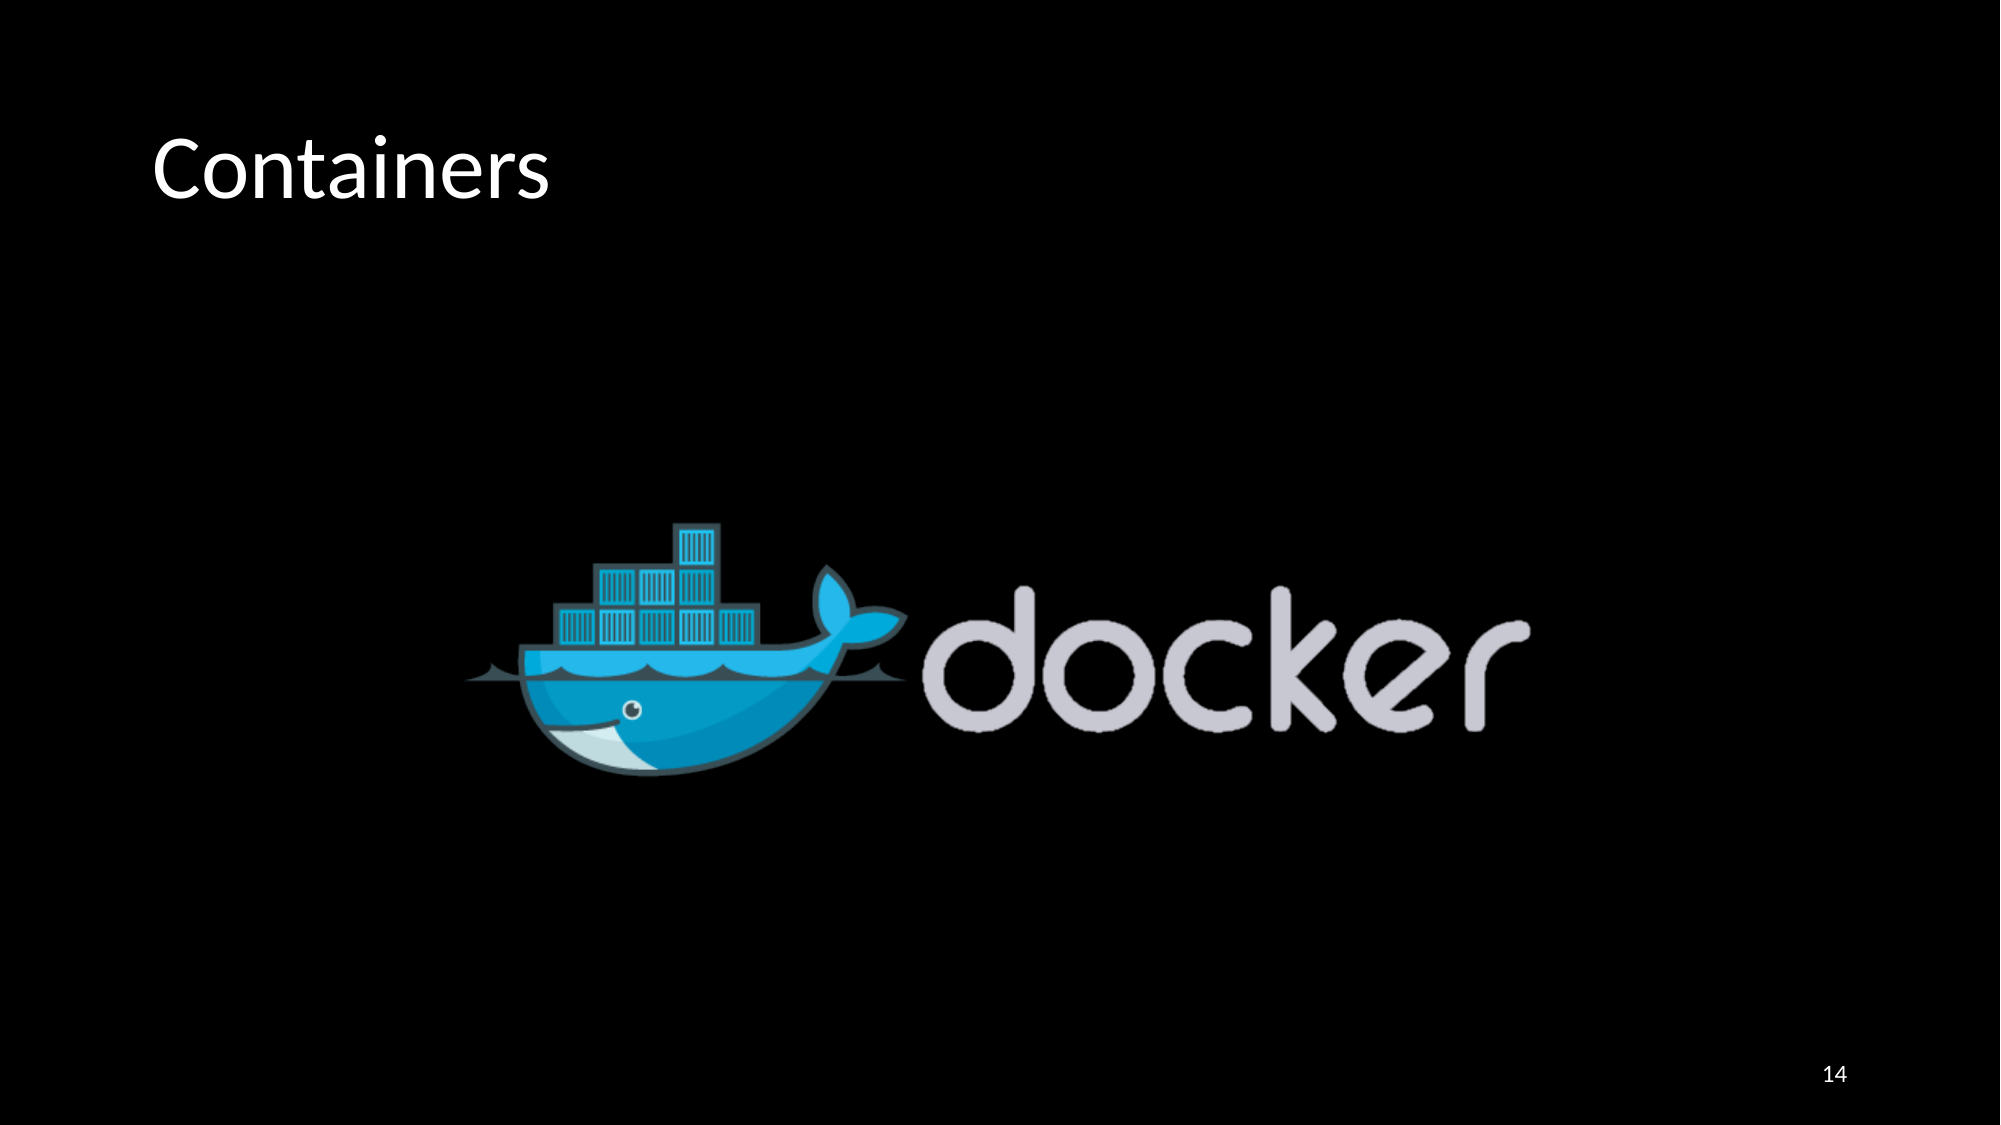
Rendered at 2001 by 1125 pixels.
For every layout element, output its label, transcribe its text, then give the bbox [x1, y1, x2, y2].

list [381, 446, 1619, 867]
title Containers [137, 59, 1863, 278]
slide_number 14 [1412, 1042, 1863, 1103]
